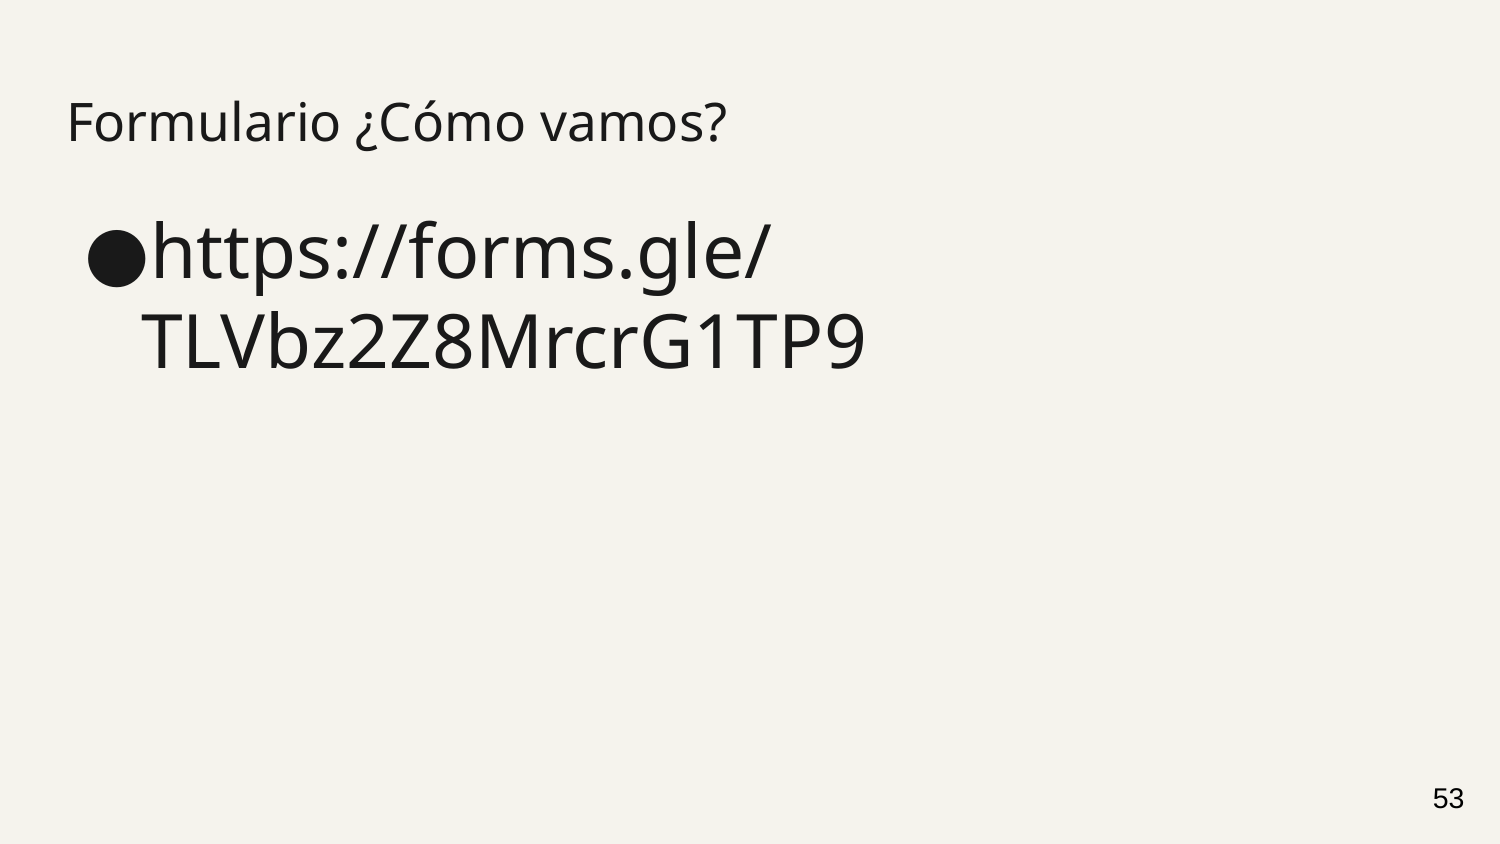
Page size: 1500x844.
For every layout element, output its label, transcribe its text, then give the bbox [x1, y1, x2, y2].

slide_number 53 [1389, 764, 1480, 830]
list https://forms.gle/TLVbz2Z8MrcrG1TP9 [51, 189, 1449, 750]
title Formulario ¿Cómo vamos? [51, 72, 1449, 167]
